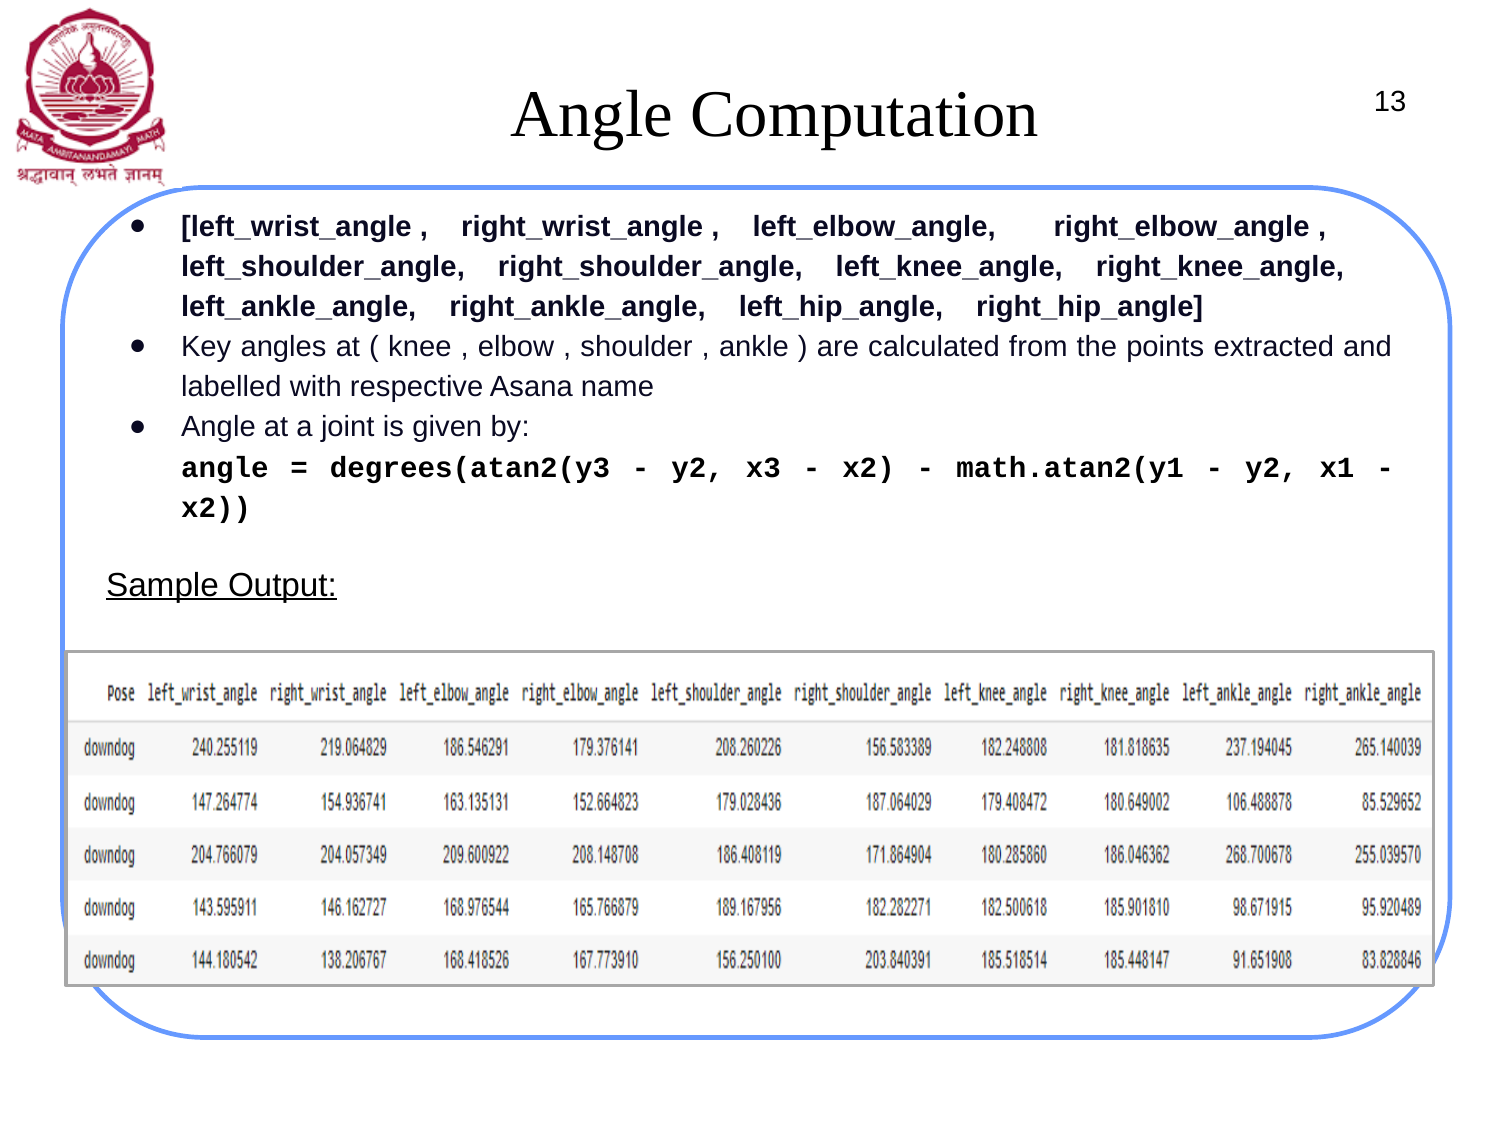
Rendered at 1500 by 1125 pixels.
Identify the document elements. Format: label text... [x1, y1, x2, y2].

text_box [left_wrist_angle , right_wrist_angle , left_elbow_angle, right_elbow_angle , left_shoulder_angle, right_shoulder_angle, left_knee_angle, right_knee_angle, left_ankle_angle, right_ankle_angle, left_hip_angle, right_hip_angle] Key angles at ( knee , elbow , shoulder , ankle ) are calculated from the points extracted and labelled with respective Asana name Angle at a joint is given by: angle = degrees(atan2(y3 - y2, x3 - x2) - math.atan2(y1 - y2, x1 - x2)) Sample Output: [90, 144, 1409, 650]
picture [0, 6, 182, 188]
text_box 13 [1358, 66, 1422, 132]
text_box Angle Computation [99, 34, 1450, 185]
picture [67, 653, 1433, 985]
